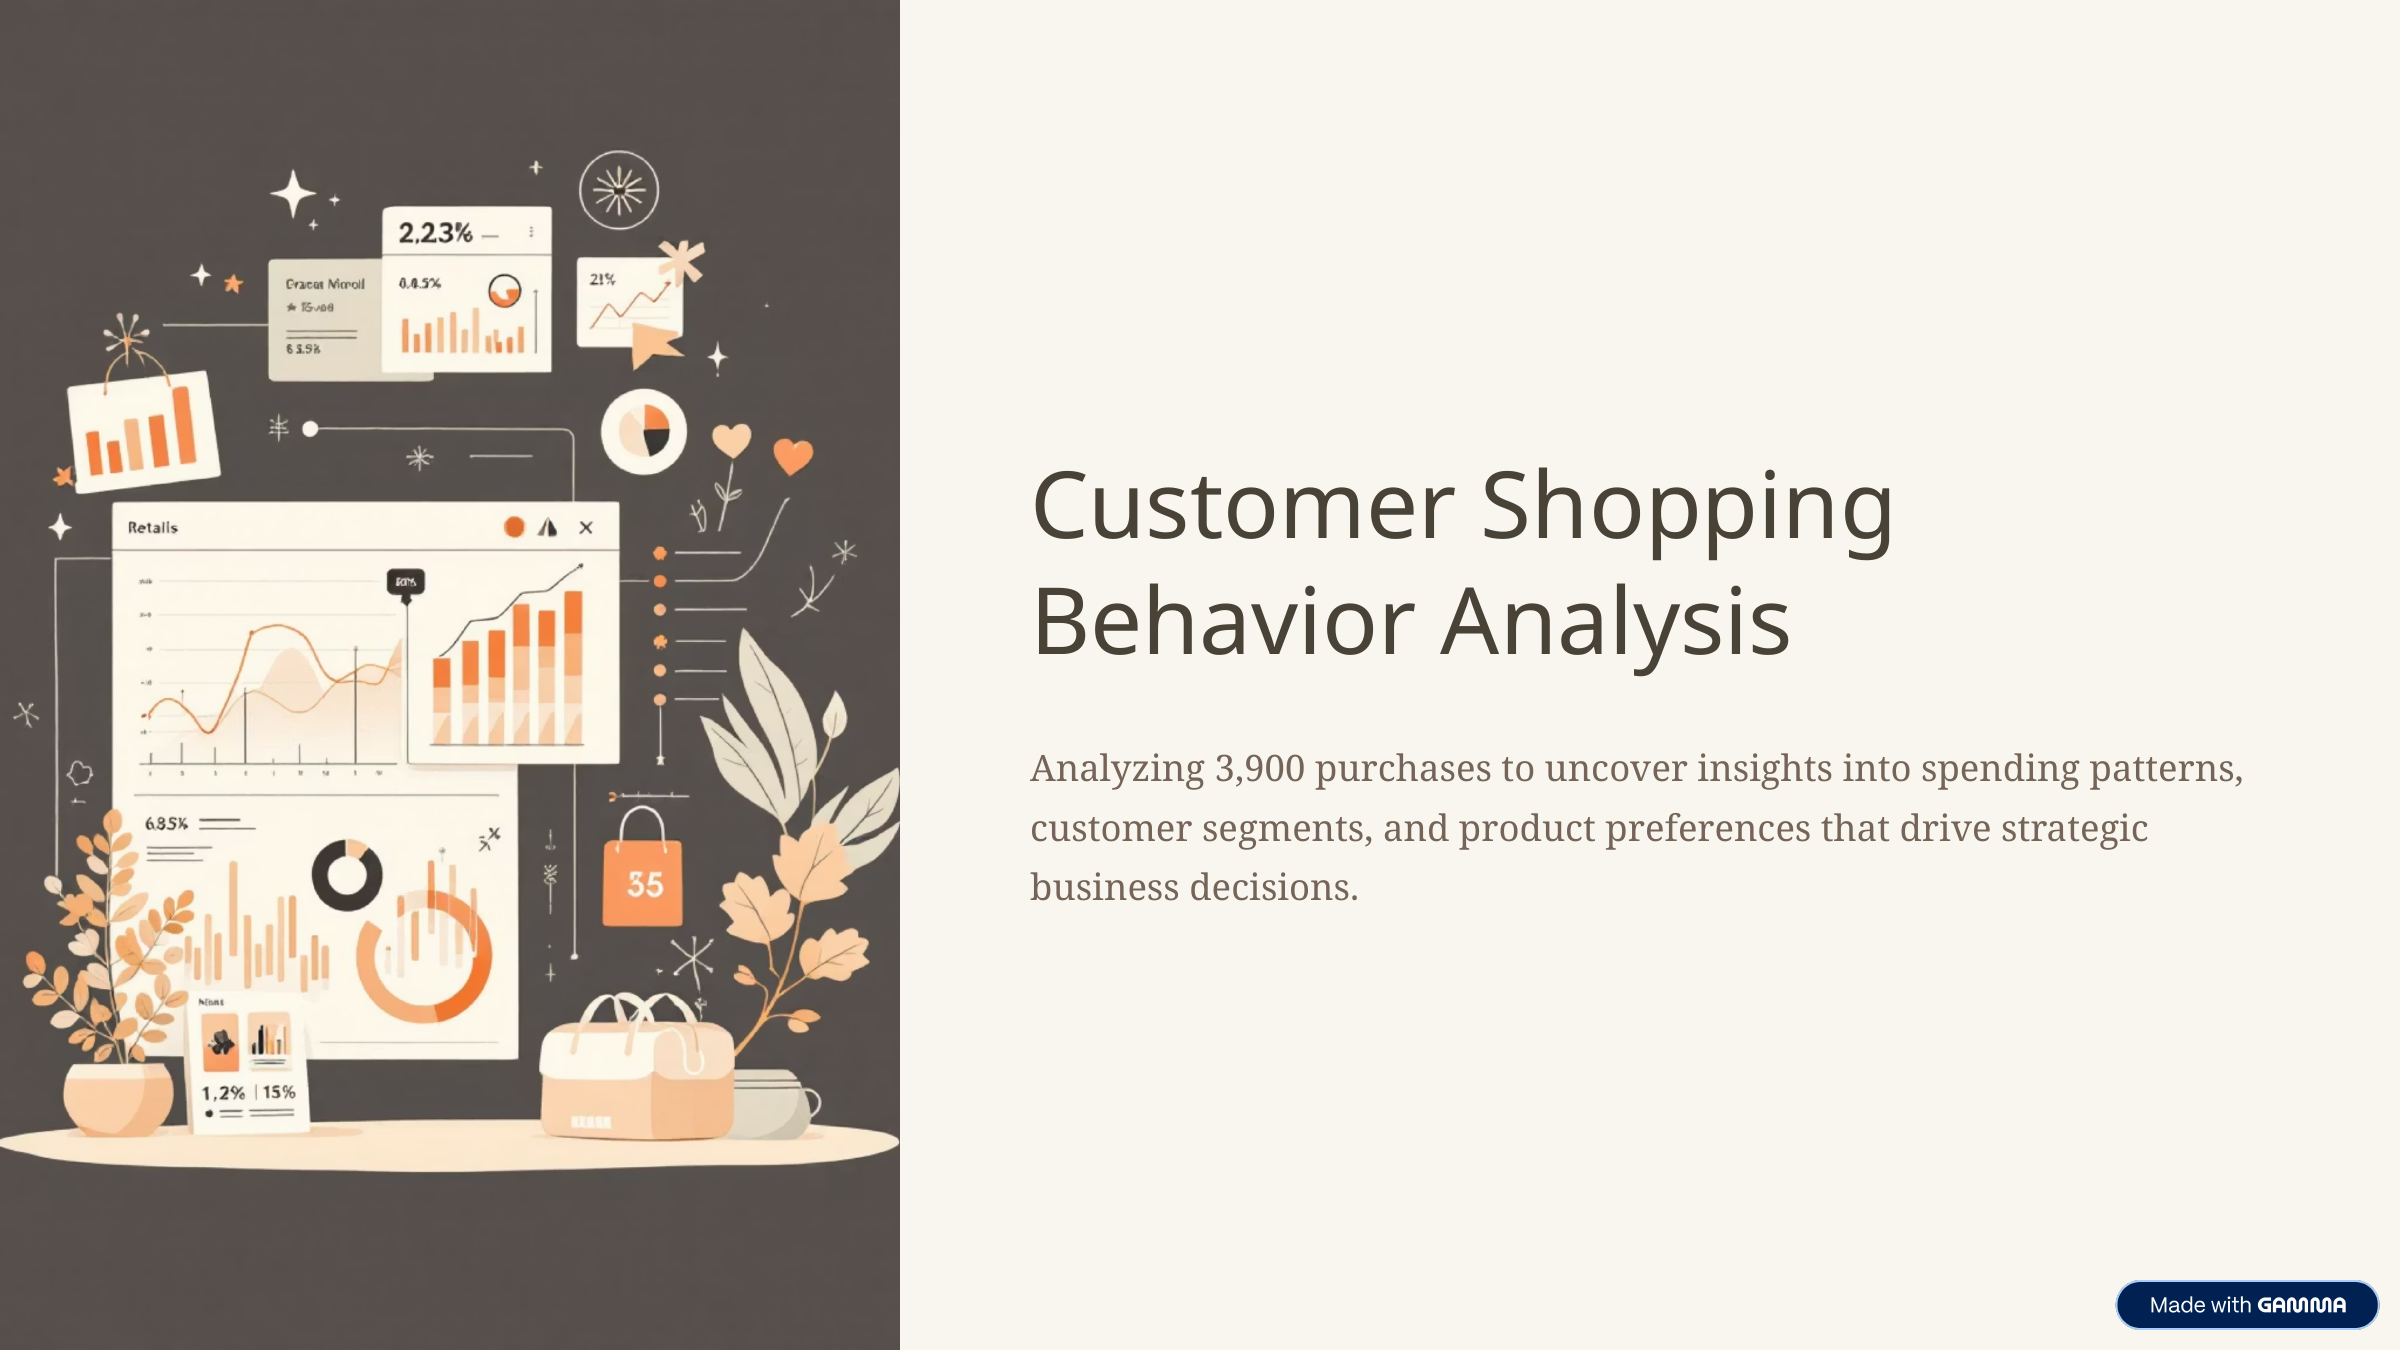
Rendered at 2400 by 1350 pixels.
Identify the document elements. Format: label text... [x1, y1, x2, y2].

picture [0, 0, 900, 1350]
picture [2106, 1271, 2389, 1339]
text_box Customer Shopping Behavior Analysis [1030, 441, 2270, 674]
text_box Analyzing 3,900 purchases to uncover insights into spending patterns, customer segments, and product preferences that drive strategic business decisions. [1030, 729, 2270, 909]
